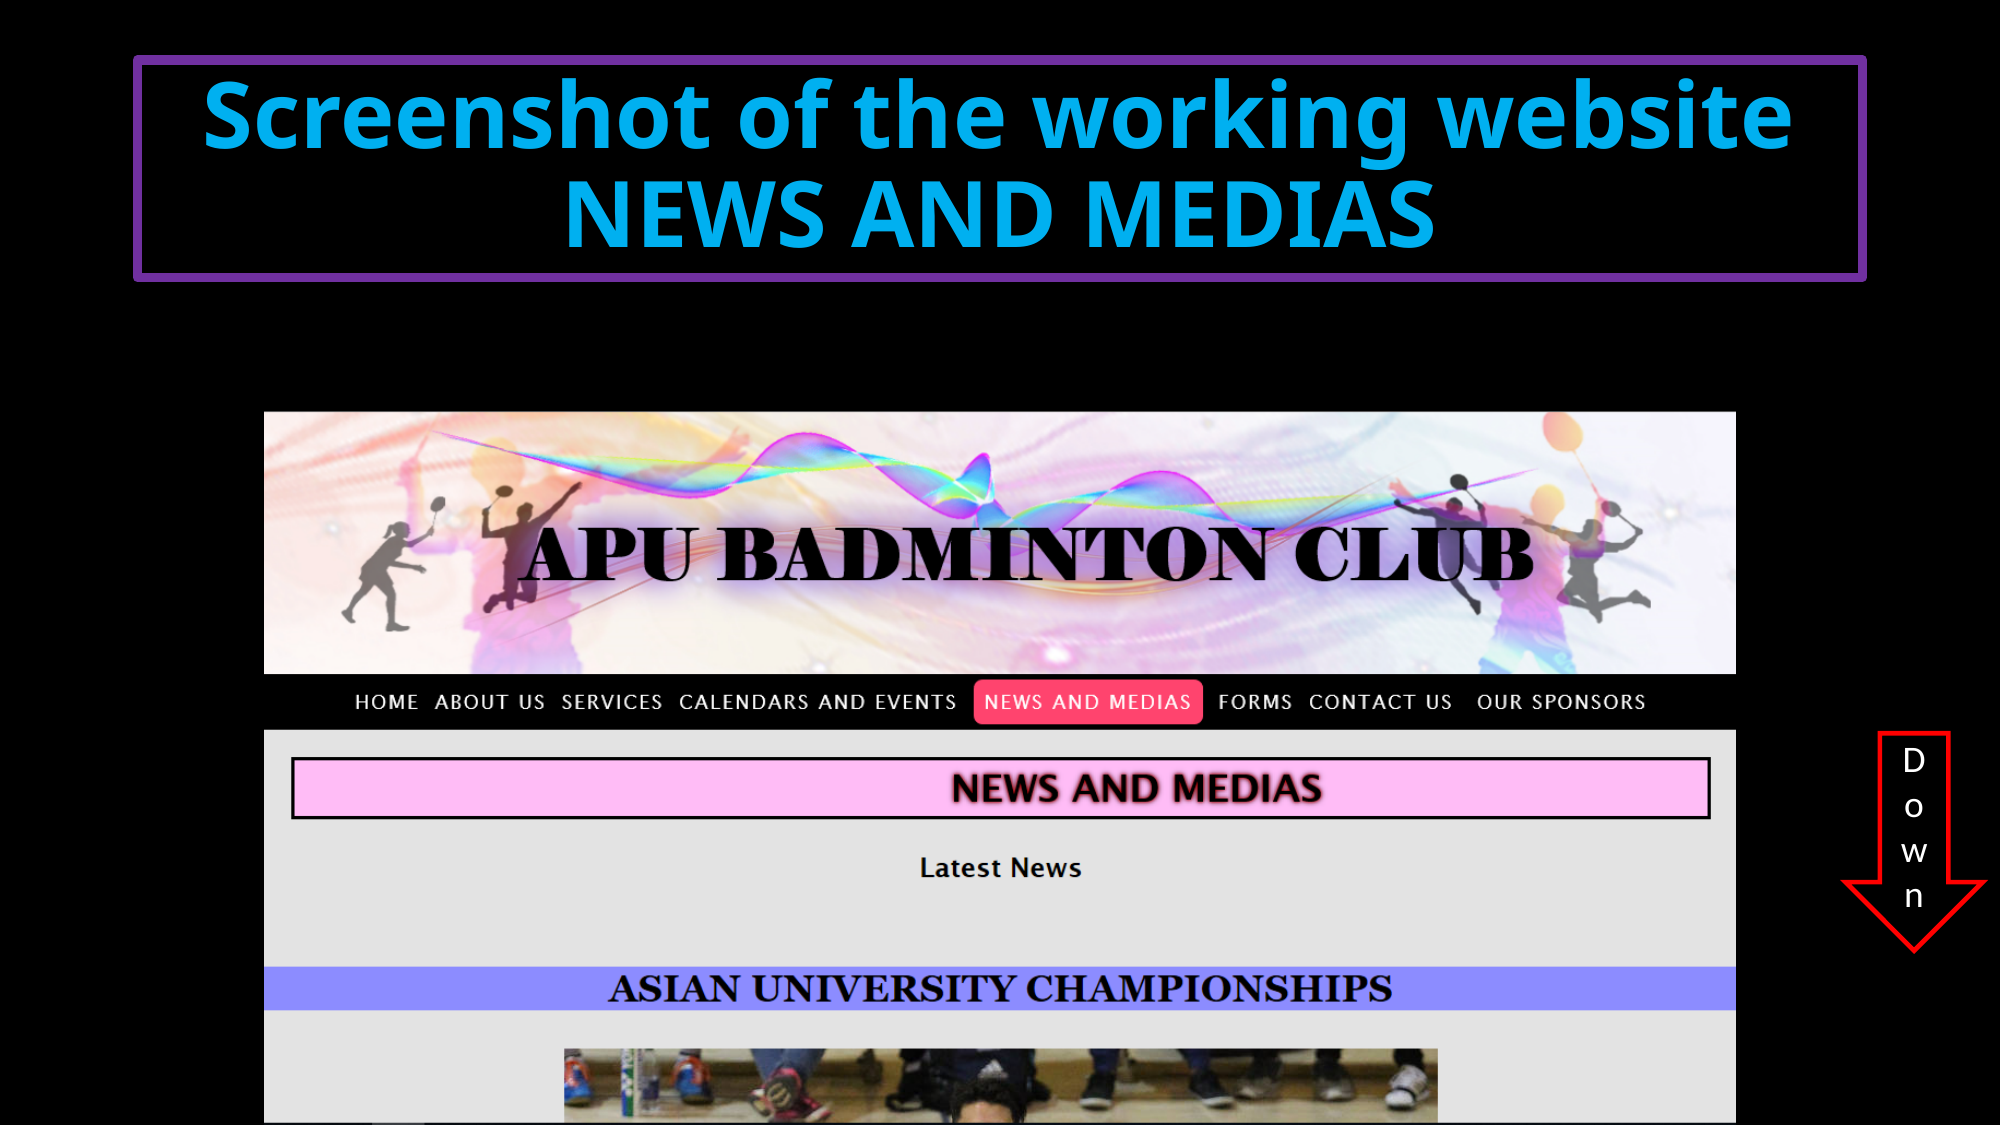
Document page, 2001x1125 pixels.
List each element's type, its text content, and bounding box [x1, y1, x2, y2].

title Screenshot of the working website NEWS AND MEDIAS [133, 55, 1867, 282]
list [264, 411, 1736, 1125]
text_box Down [1843, 732, 1986, 953]
